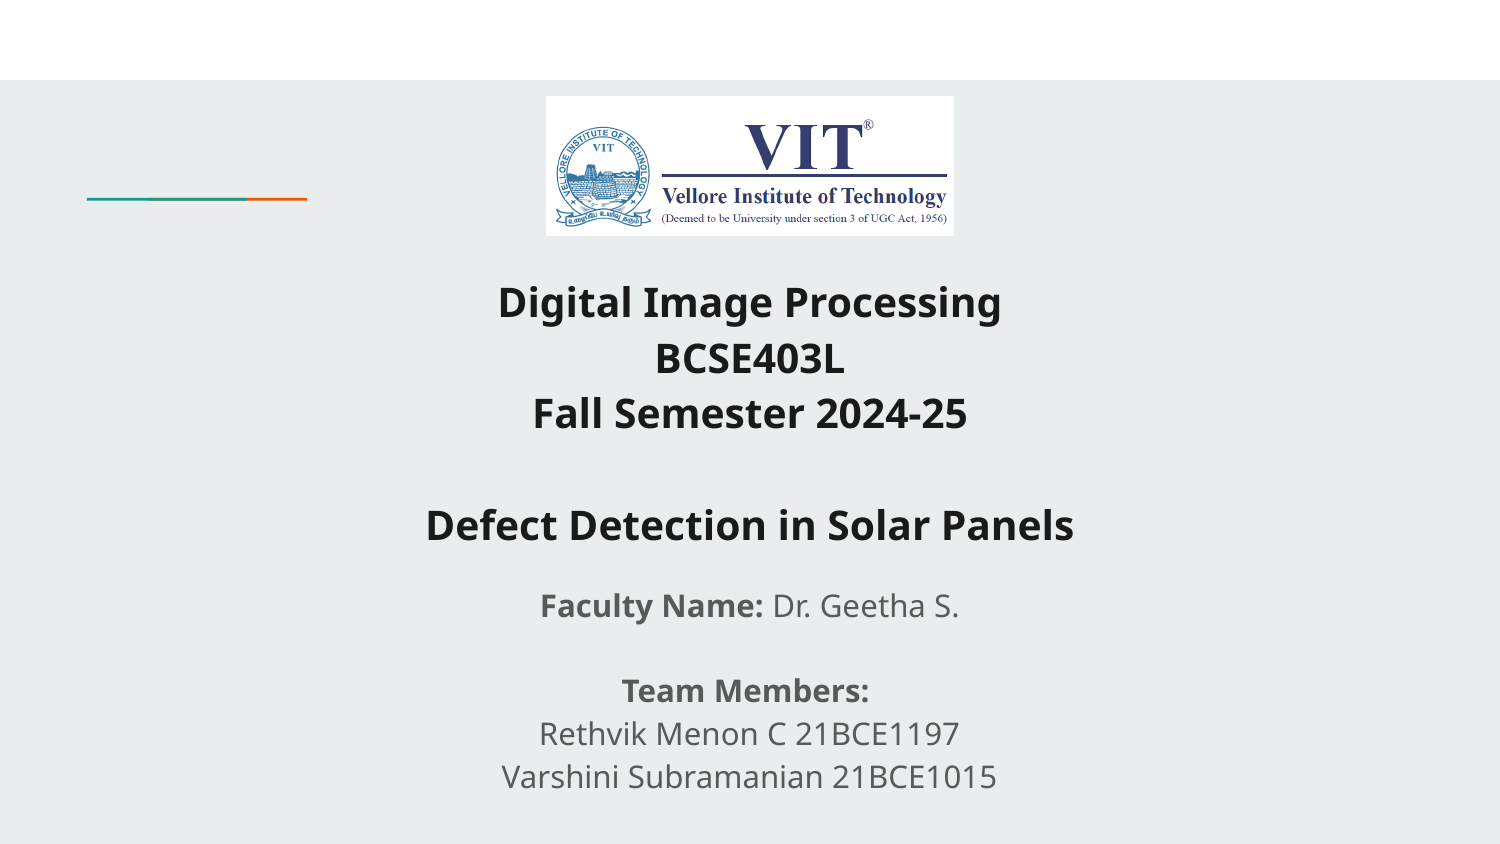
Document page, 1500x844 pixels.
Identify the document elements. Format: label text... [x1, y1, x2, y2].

picture [545, 96, 955, 236]
title Digital Image Processing BCSE403L Fall Semester 2024-25 Defect Detection in Solar Panels [119, 259, 1381, 568]
subtitle Faculty Name: Dr. Geetha S. Team Members: Rethvik Menon C 21BCE1197 Varshini Subramanian 21BCE1015 [51, 568, 1449, 813]
